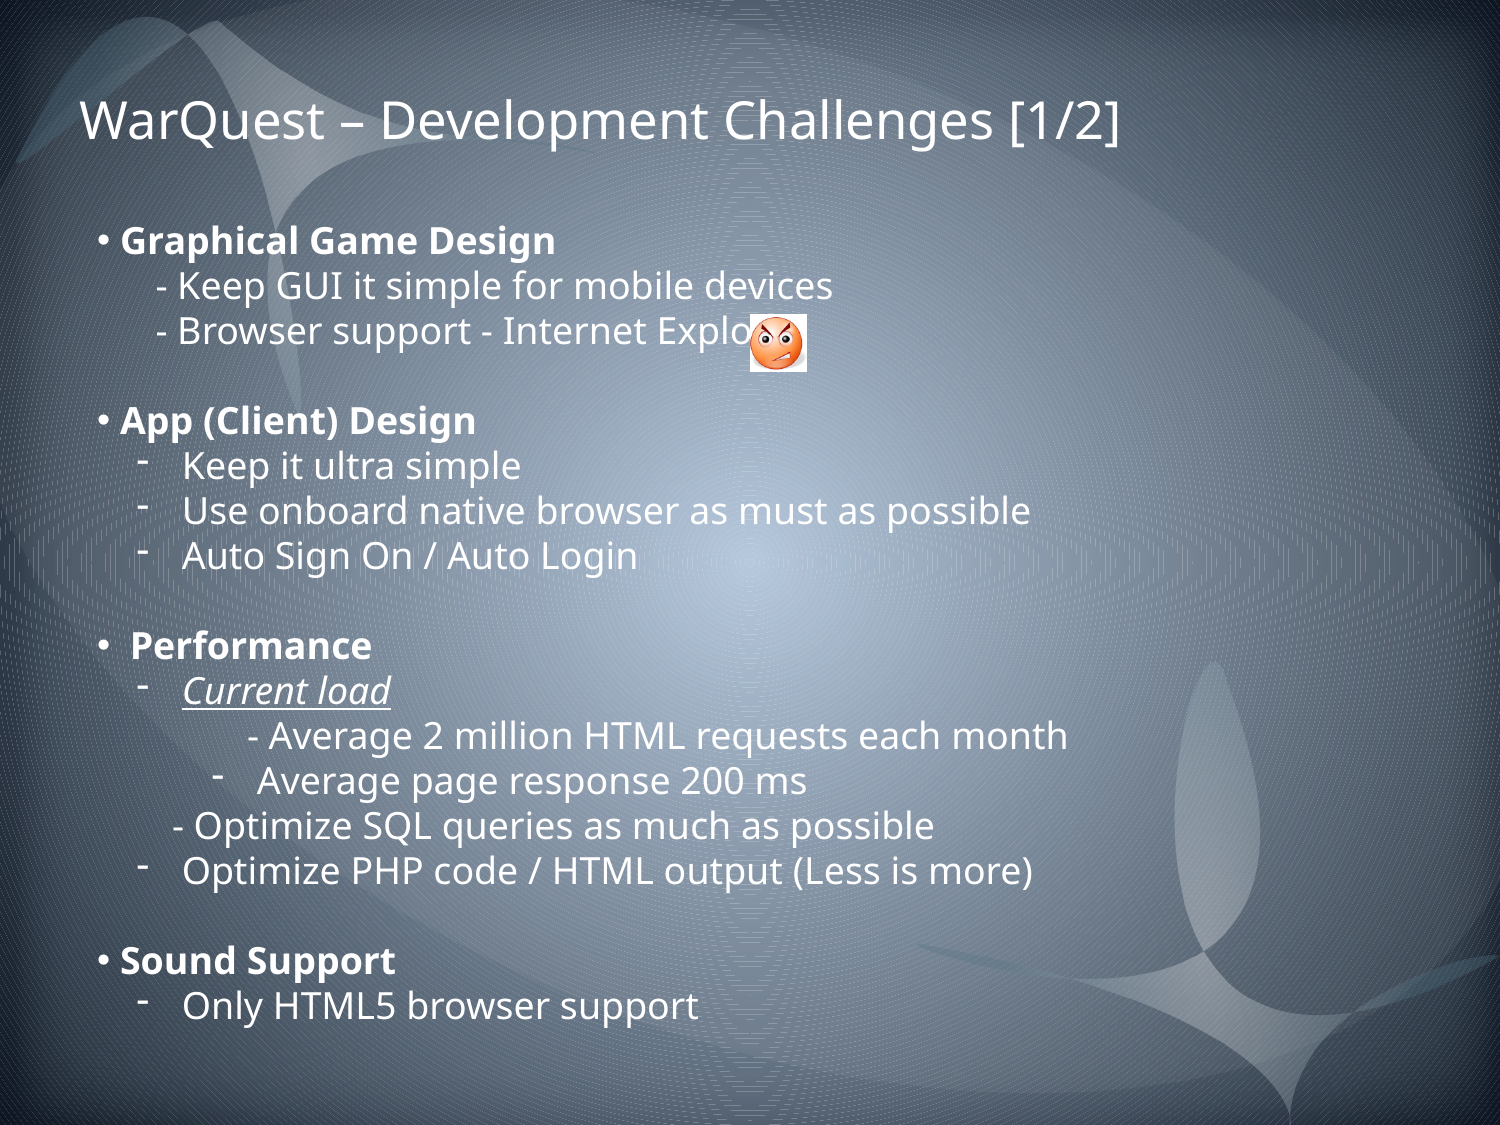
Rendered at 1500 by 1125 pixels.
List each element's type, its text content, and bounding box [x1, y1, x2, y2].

text_box Graphical Game Design - Keep GUI it simple for mobile devices - Browser support - Internet Explorer App (Client) Design Keep it ultra simple Use onboard native browser as must as possible Auto Sign On / Auto Login Performance Current load - Average 2 million HTML requests each month Average page response 200 ms - Optimize SQL queries as much as possible Optimize PHP code / HTML output (Less is more) Sound Support Only HTML5 browser support [97, 217, 1377, 1118]
text_box WarQuest – Development Challenges [1/2] [64, 54, 1140, 183]
picture [0, 0, 1500, 1125]
